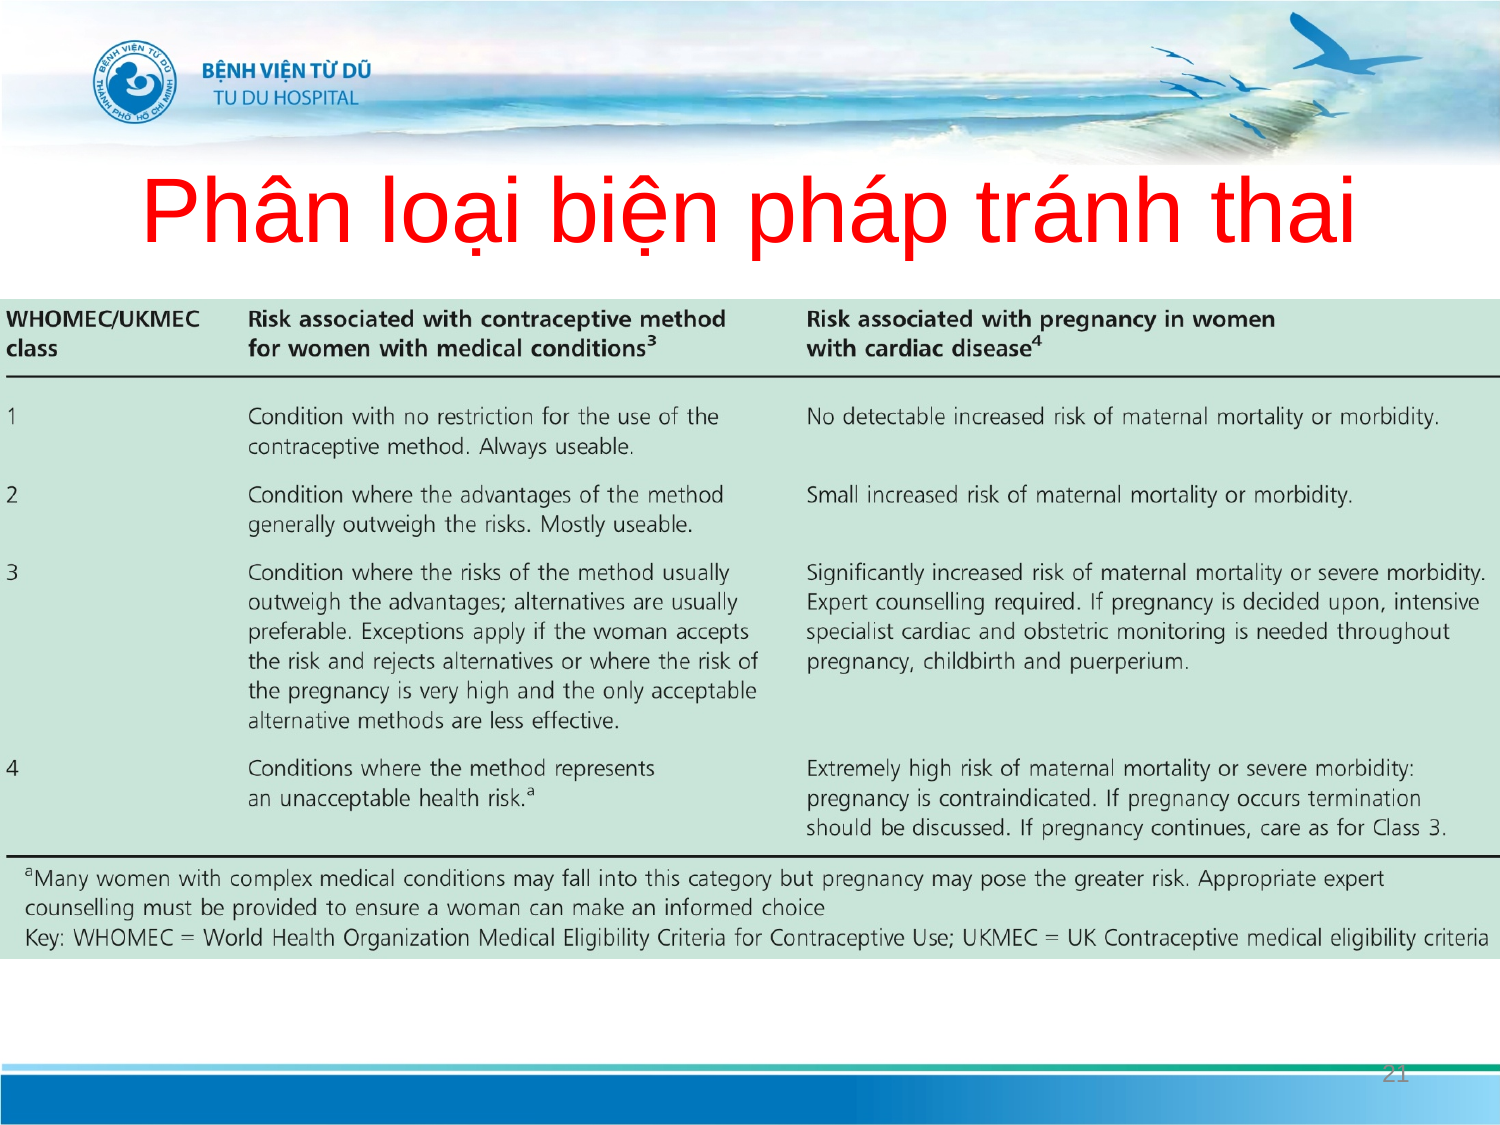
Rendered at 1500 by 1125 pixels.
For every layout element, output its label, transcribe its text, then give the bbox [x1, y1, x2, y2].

picture [0, 0, 1500, 1125]
title Phân loại biện pháp tránh thai [75, 149, 1425, 263]
slide_number 21 [1074, 1042, 1425, 1103]
